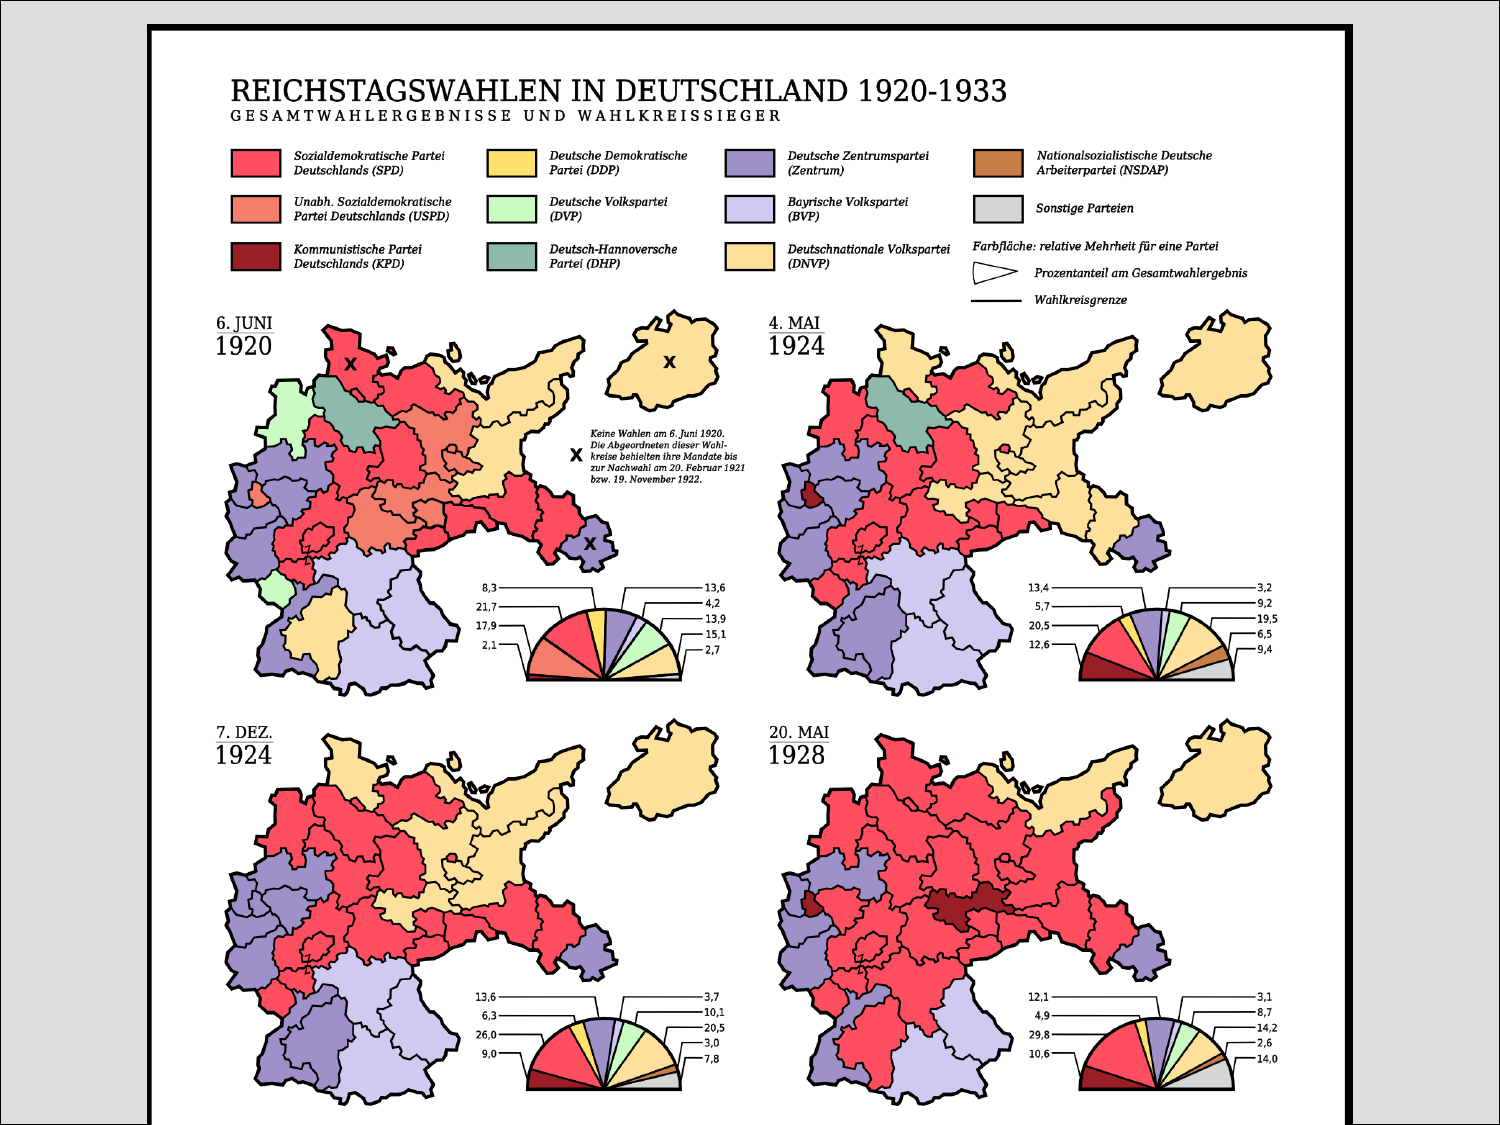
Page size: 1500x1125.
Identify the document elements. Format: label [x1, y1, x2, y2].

picture [147, 24, 1353, 1125]
